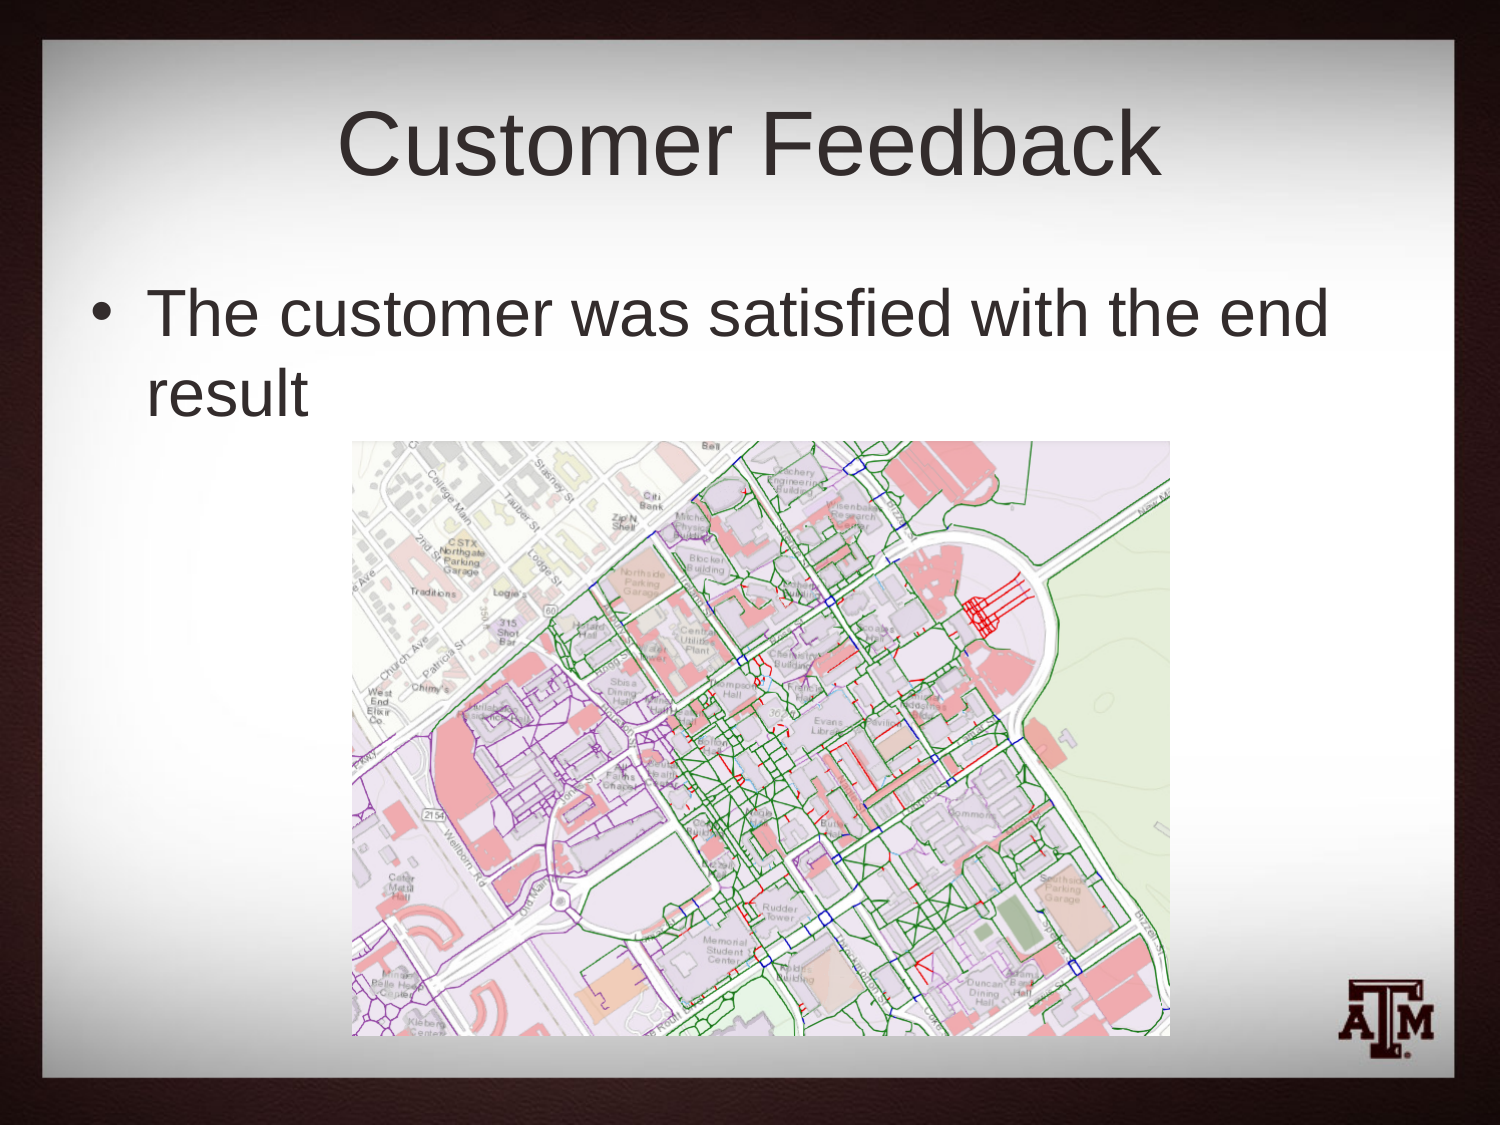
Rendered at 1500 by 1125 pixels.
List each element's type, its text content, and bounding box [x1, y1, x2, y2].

picture [0, 0, 1500, 1125]
list The customer was satisfied with the end result [75, 262, 1425, 959]
title Customer Feedback [75, 45, 1425, 233]
